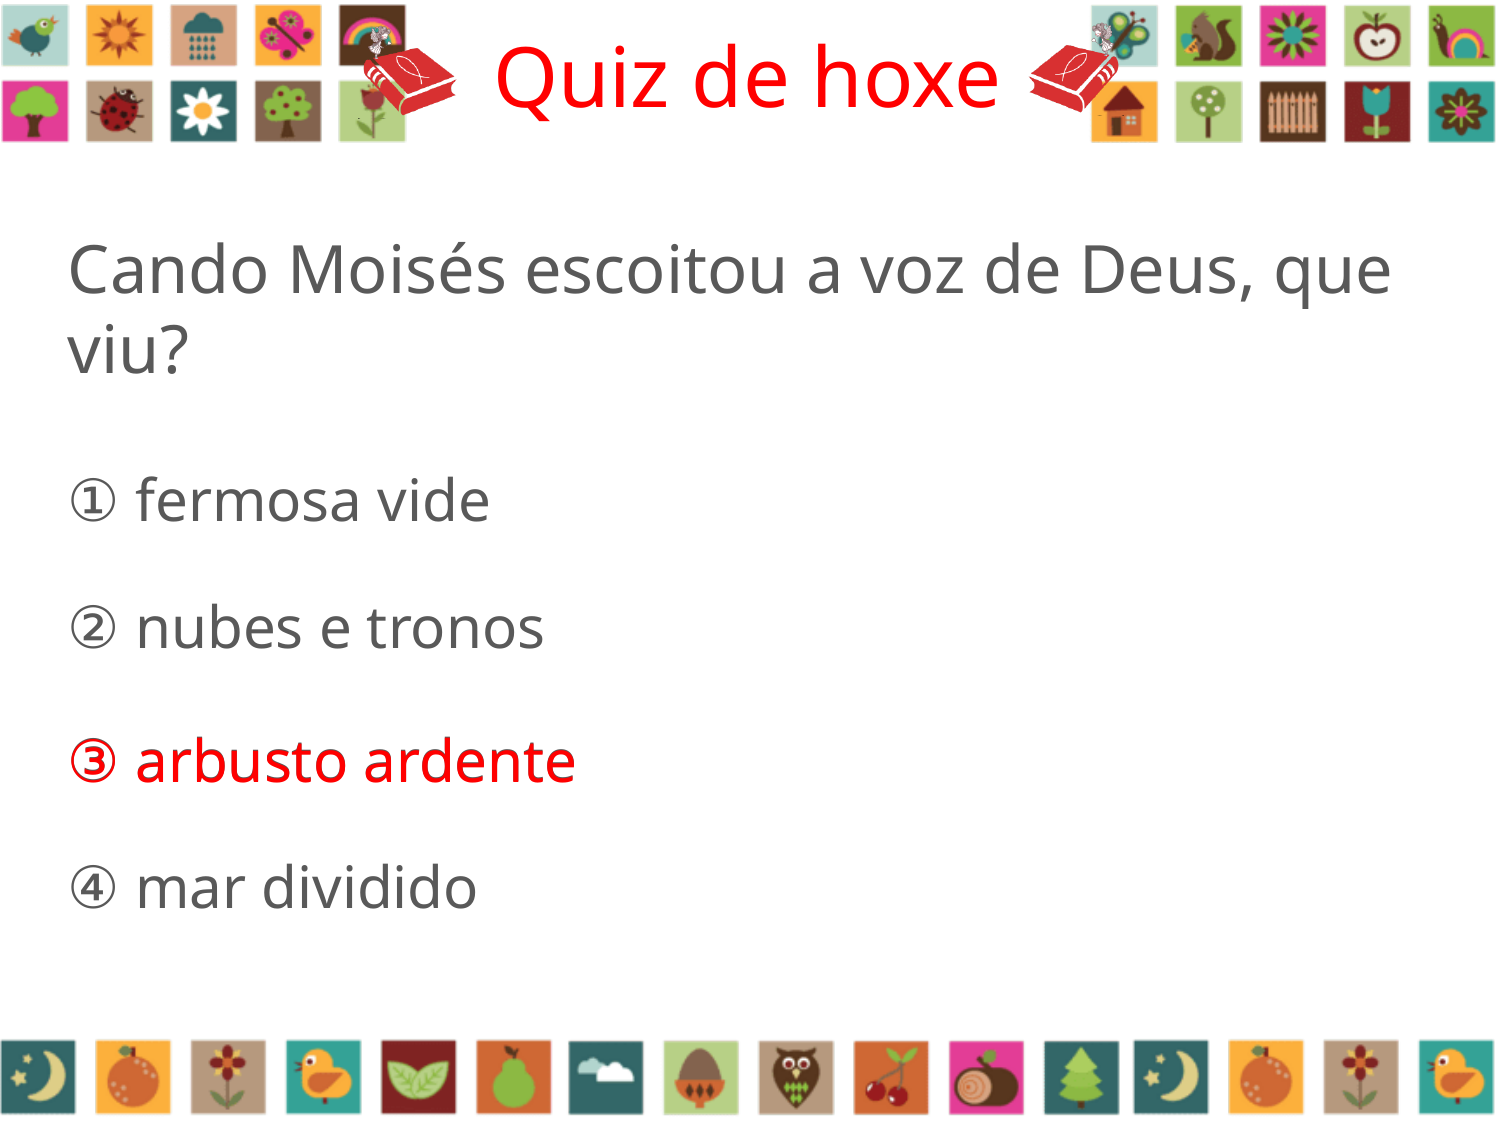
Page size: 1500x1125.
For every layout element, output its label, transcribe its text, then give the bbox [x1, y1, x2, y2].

text_box ① fermosa vide [53, 456, 1436, 541]
text_box Quiz de hoxe [425, 16, 1078, 131]
text_box Cando Moisés escoitou a voz de Deus, que viu? [53, 219, 1436, 395]
text_box ② nubes e tronos [53, 582, 1436, 668]
text_box ③ arbusto ardente [53, 716, 1483, 802]
picture [0, 3, 489, 150]
text_box ④ mar dividido [53, 842, 1483, 928]
picture [996, 3, 1500, 150]
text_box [0, 1028, 1500, 1118]
